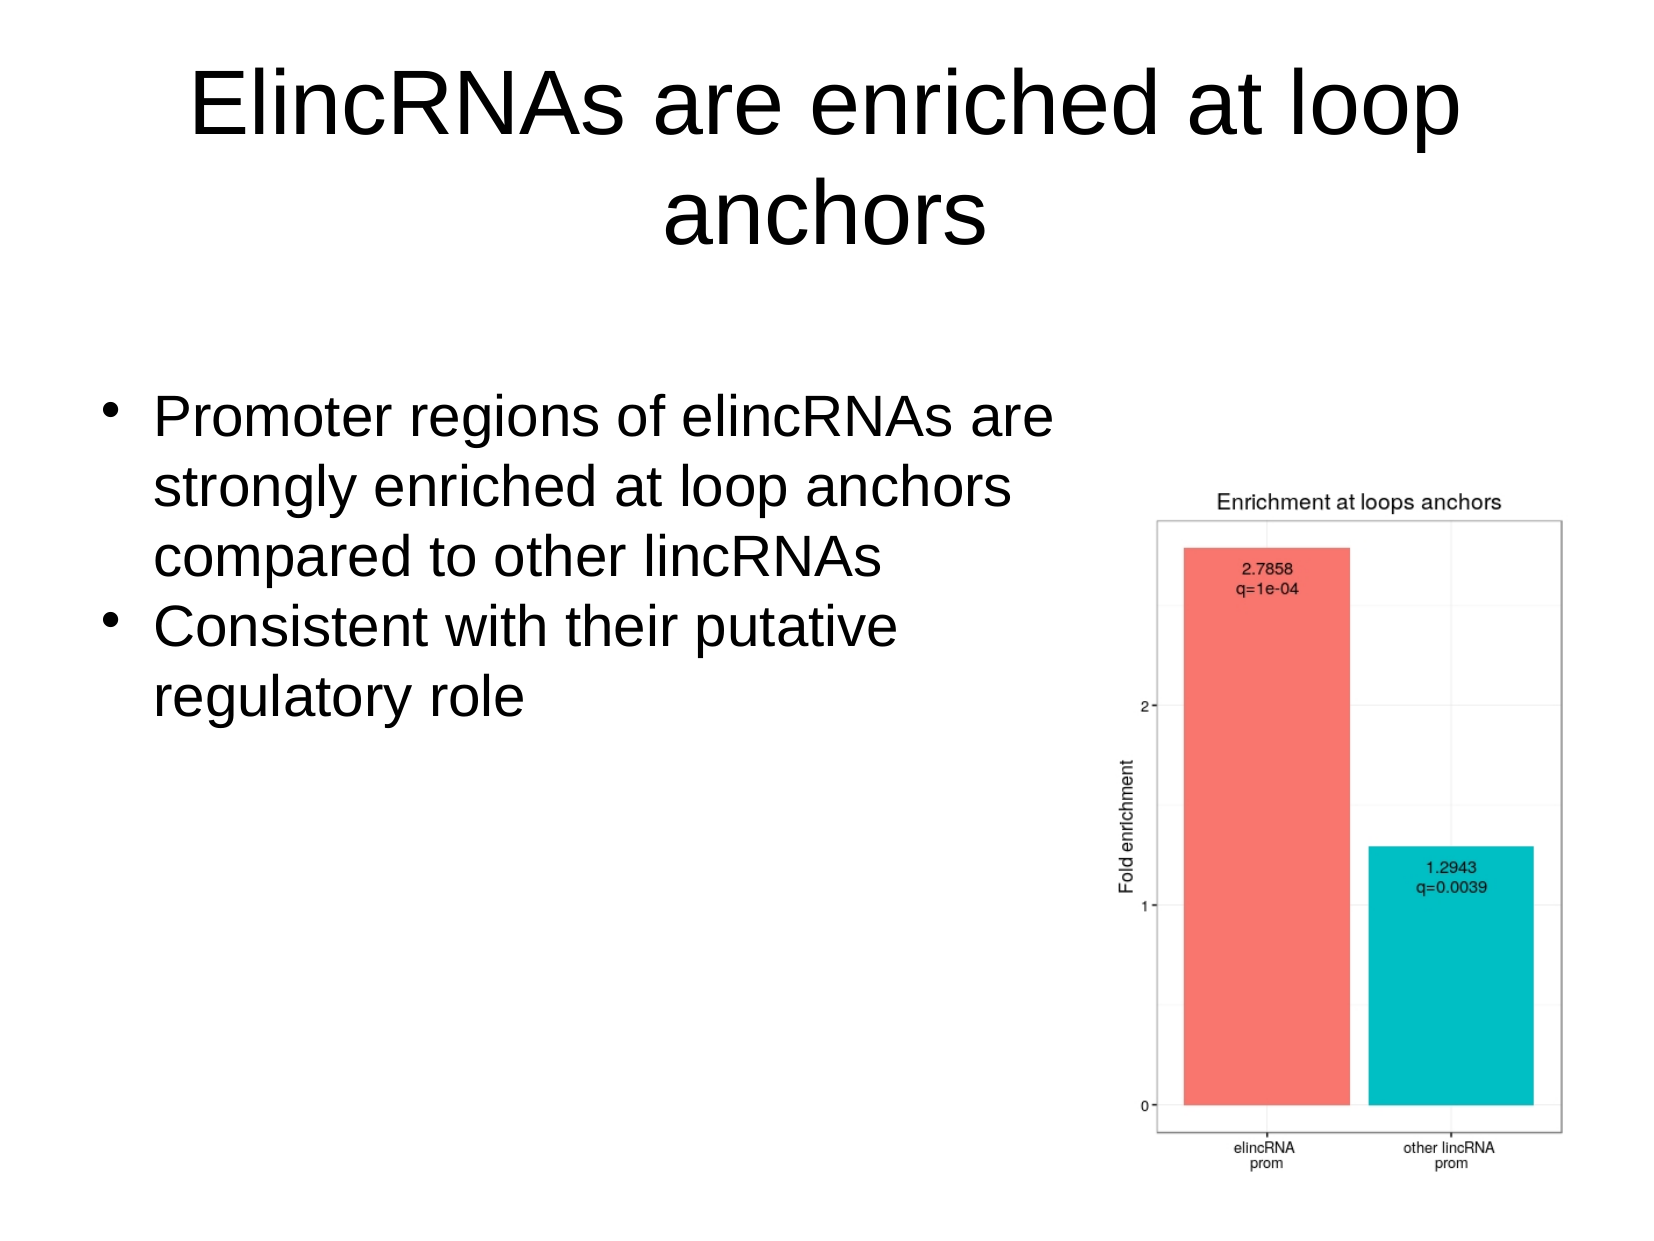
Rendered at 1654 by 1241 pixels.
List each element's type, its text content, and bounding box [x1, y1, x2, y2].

picture [1105, 483, 1571, 1203]
text_box Promoter regions of elincRNAs are strongly enriched at loop anchors compared to other lincRNAs Consistent with their putative regulatory role [82, 378, 1125, 1098]
text_box ElincRNAs are enriched at loop anchors [82, 49, 1570, 256]
